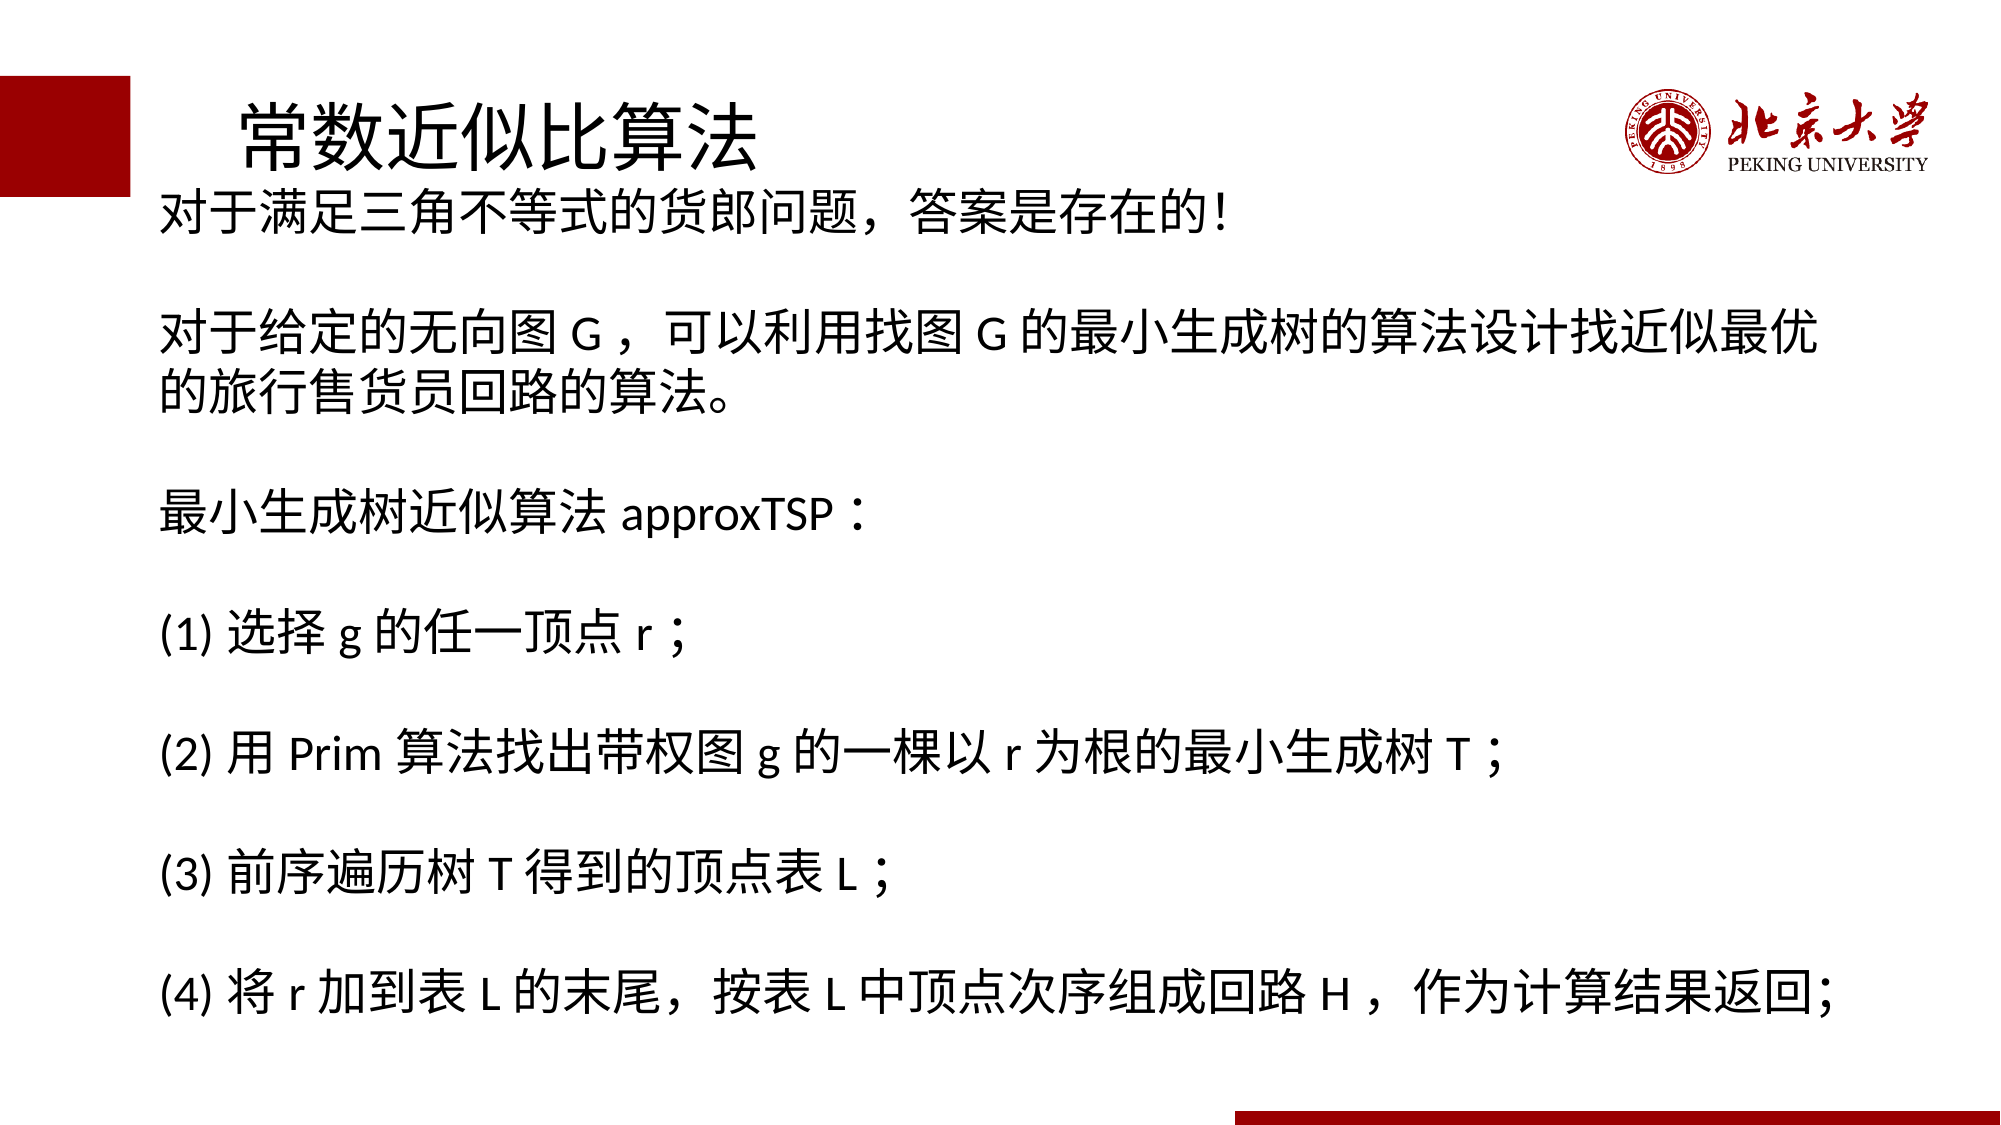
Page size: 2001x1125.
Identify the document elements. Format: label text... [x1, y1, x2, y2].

text_box 常数近似比算法 [220, 83, 1173, 173]
picture [1625, 89, 1928, 174]
text_box [1235, 1111, 2000, 1125]
text_box [0, 75, 131, 197]
text_box 对于满足三角不等式的货郎问题，答案是存在的！ 对于给定的无向图G，可以利用找图G的最小生成树的算法设计找近似最优的旅行售货员回路的算法。 最小生成树近似算法approxTSP： (1)选择g的任一顶点r； (2)用Prim算法找出带权图g的一棵以r为根的最小生成树T； (3)前序遍历树T得到的顶点表L； (4)将r加到表L的末尾，按表L中顶点次序组成回路H，作为计算结果返回； [143, 173, 1857, 1029]
